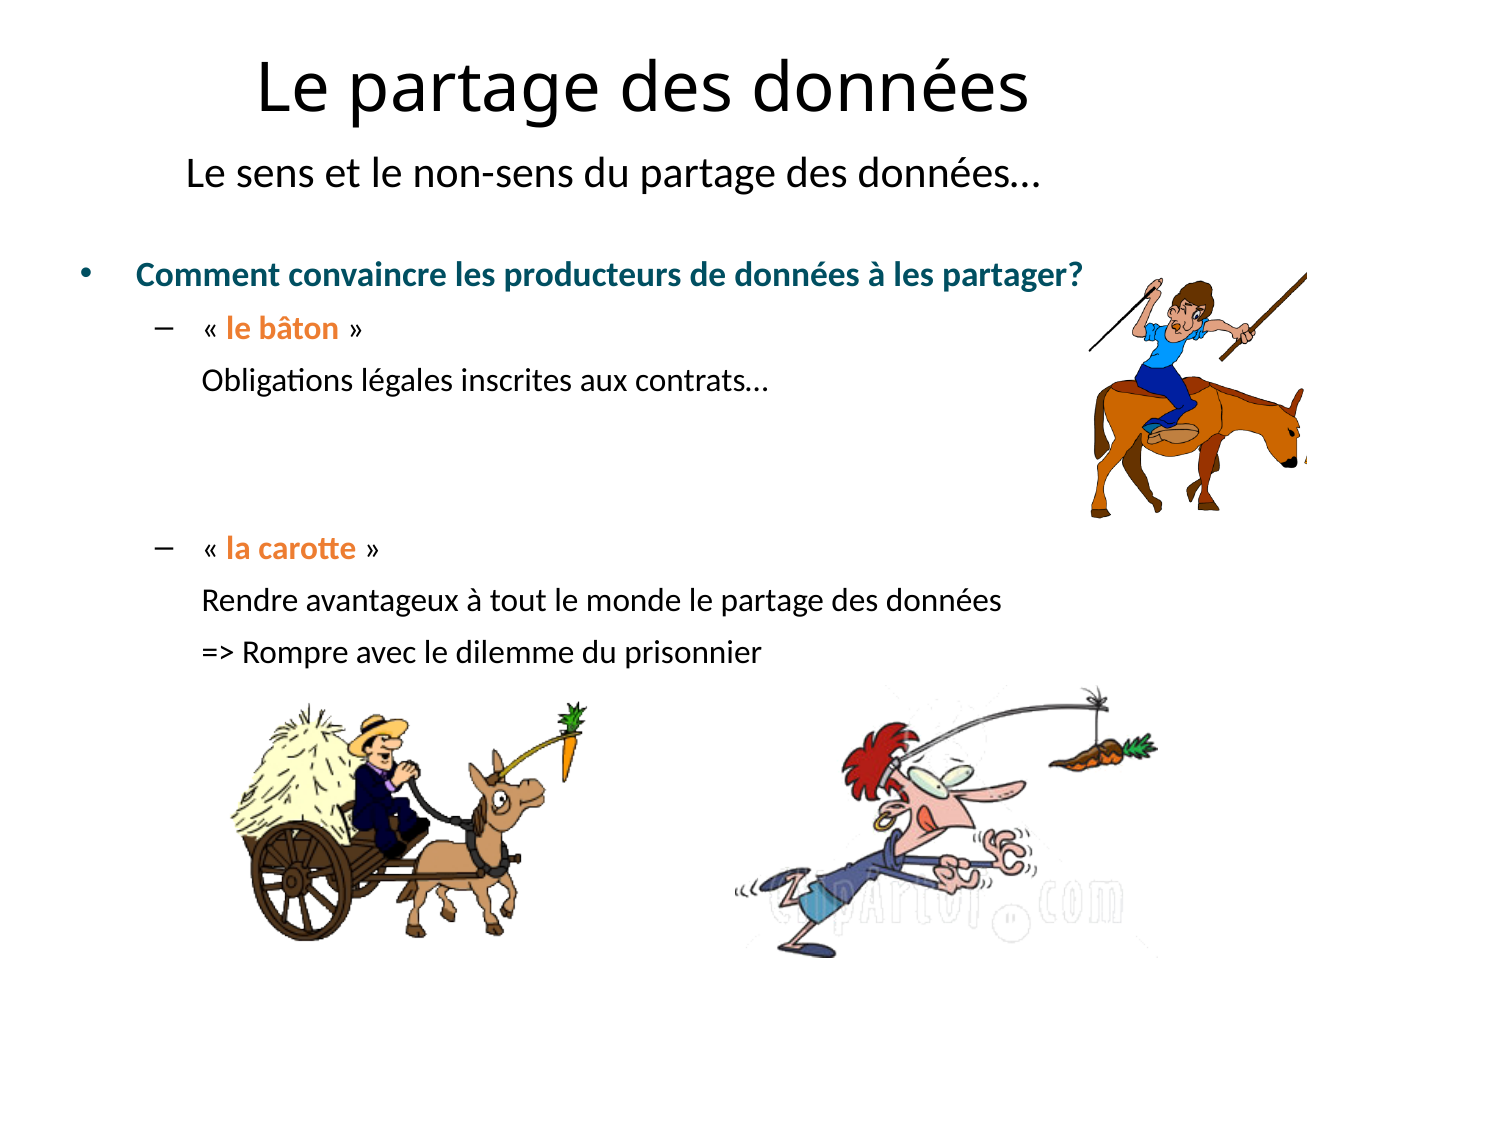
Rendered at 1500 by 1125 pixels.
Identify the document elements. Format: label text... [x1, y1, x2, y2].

picture [952, 198, 1307, 571]
picture [735, 685, 1158, 958]
text_box [16, 0, 439, 142]
text_box Le sens et le non-sens du partage des données… [171, 141, 1435, 1005]
text_box Le partage des données [439, 45, 1436, 126]
text_box Comment convaincre les producteurs de données à les partager? « le bâton » Obligations légales inscrites aux contrats… « la carotte » Rendre avantageux à tout le monde le partage des données => Rompre avec le dilemme du prisonnier [64, 243, 1412, 1005]
picture [227, 700, 589, 943]
